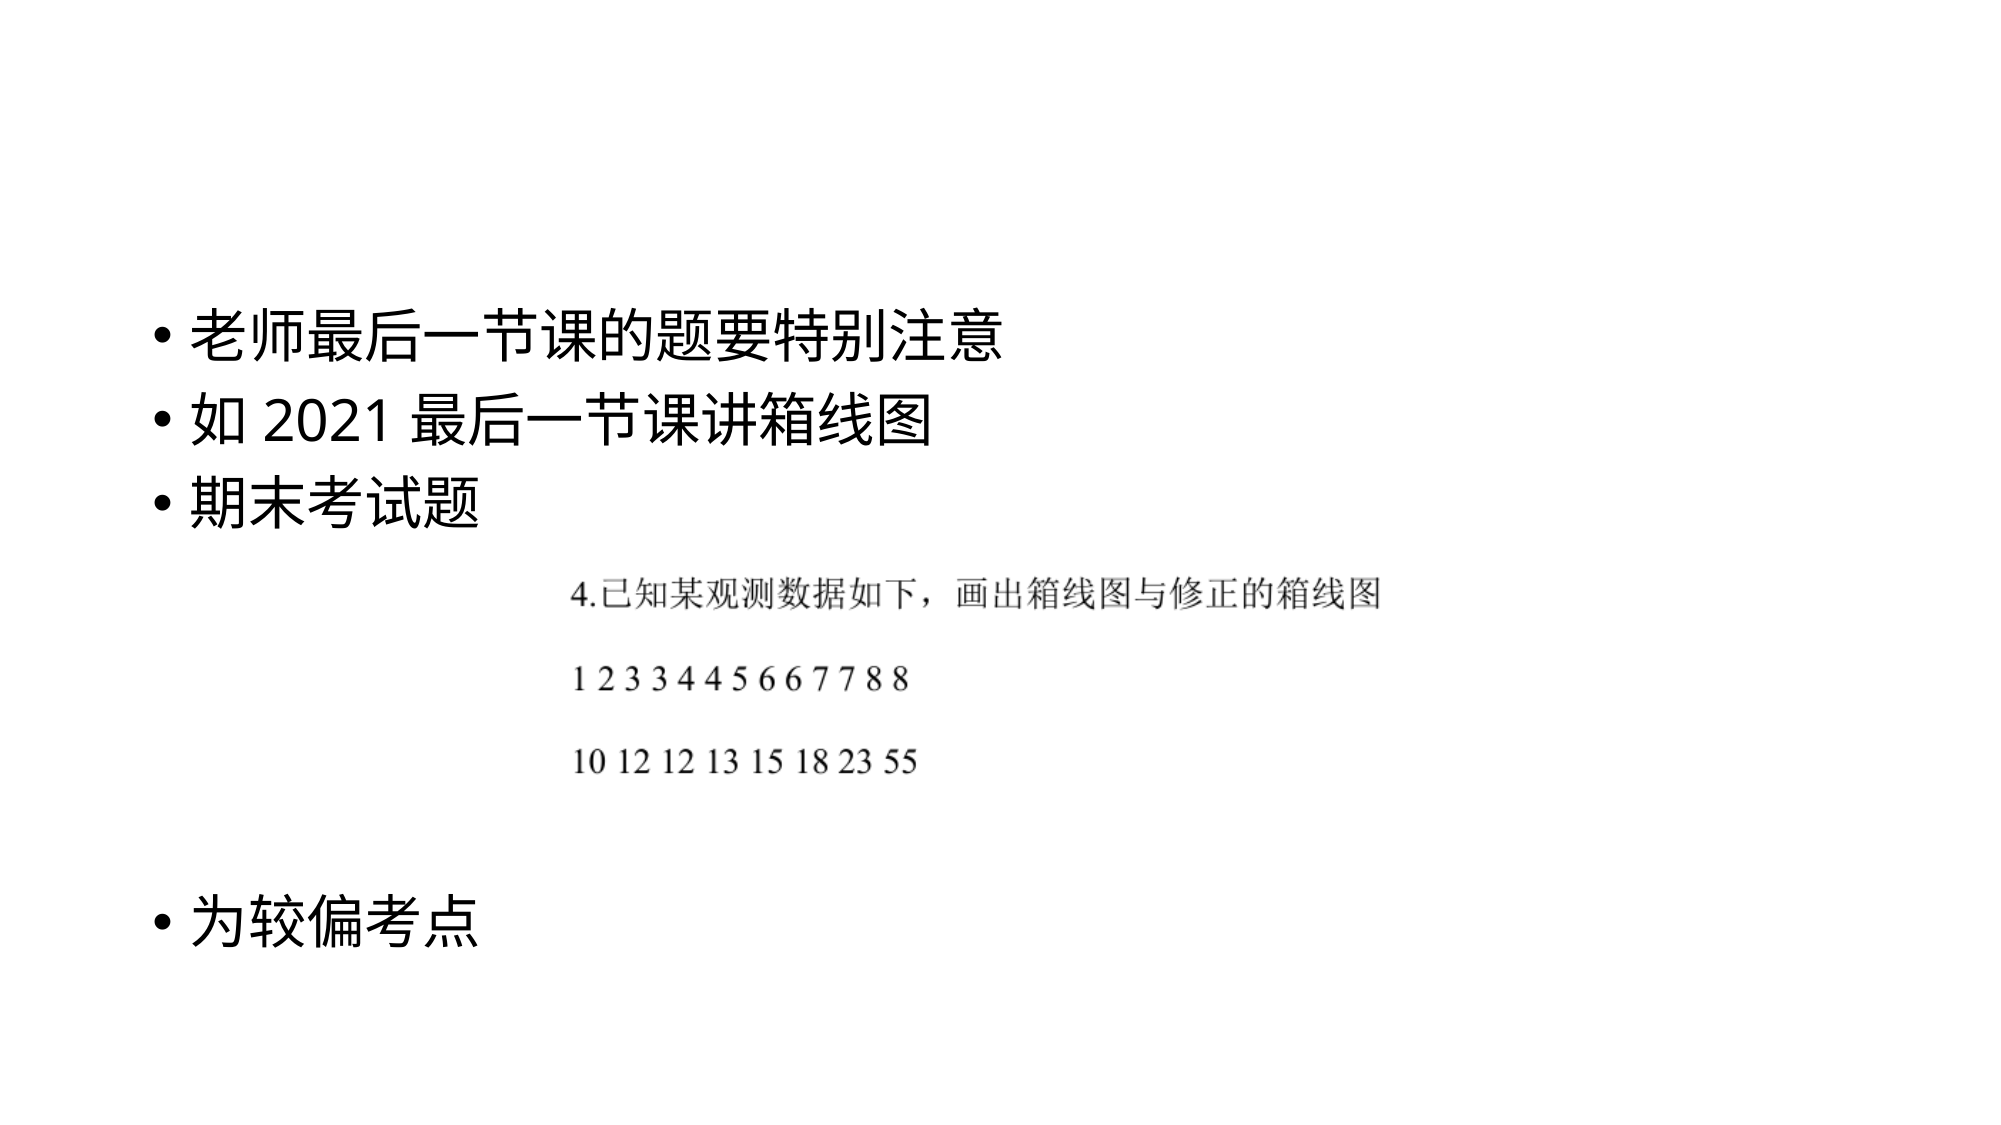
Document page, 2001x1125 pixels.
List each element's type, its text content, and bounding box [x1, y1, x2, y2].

list 老师最后一节课的题要特别注意 如2021最后一节课讲箱线图 期末考试题 为较偏考点 [137, 299, 1863, 1014]
picture [548, 562, 1401, 789]
